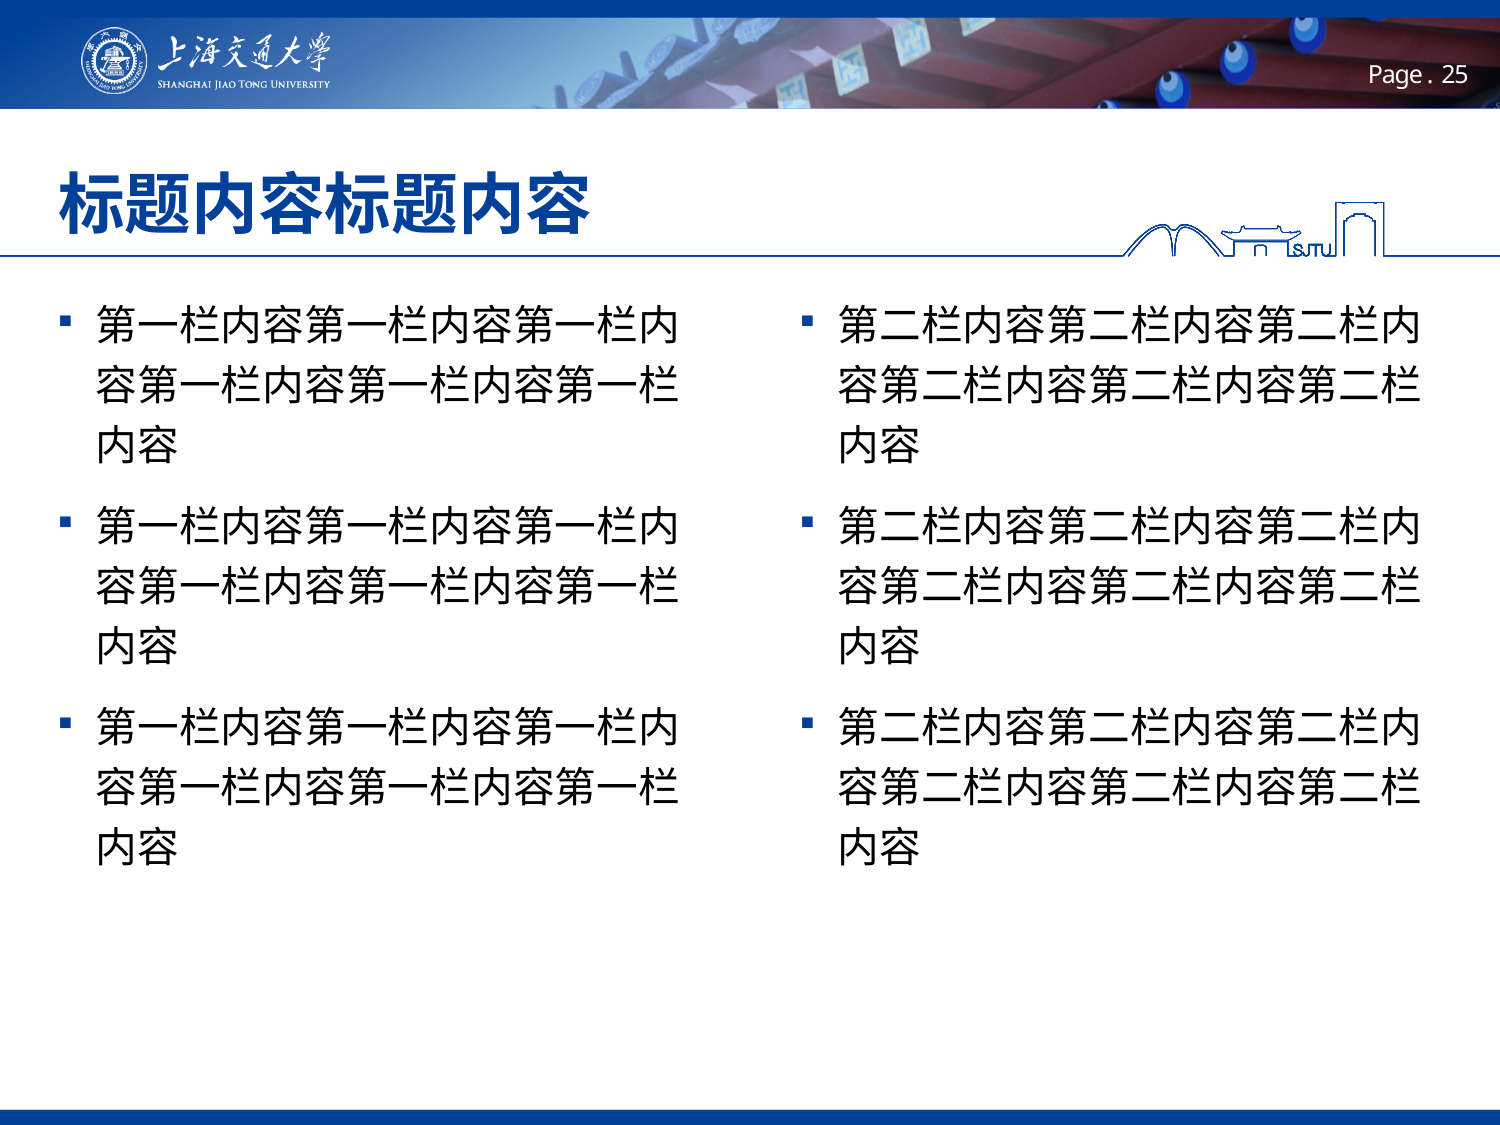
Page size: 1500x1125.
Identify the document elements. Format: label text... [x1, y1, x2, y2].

list 第二栏内容第二栏内容第二栏内容第二栏内容第二栏内容第二栏内容 第二栏内容第二栏内容第二栏内容第二栏内容第二栏内容第二栏内容 第二栏内容第二栏内容第二栏内容第二栏内容第二栏内容第二栏内容 [785, 281, 1447, 1074]
picture [0, 18, 1500, 109]
slide_number 25 [1426, 51, 1500, 97]
title 标题内容标题内容 [43, 160, 1449, 255]
list 第一栏内容第一栏内容第一栏内容第一栏内容第一栏内容第一栏内容 第一栏内容第一栏内容第一栏内容第一栏内容第一栏内容第一栏内容 第一栏内容第一栏内容第一栏内容第一栏内容第一栏内容第一栏内容 [43, 281, 705, 1074]
